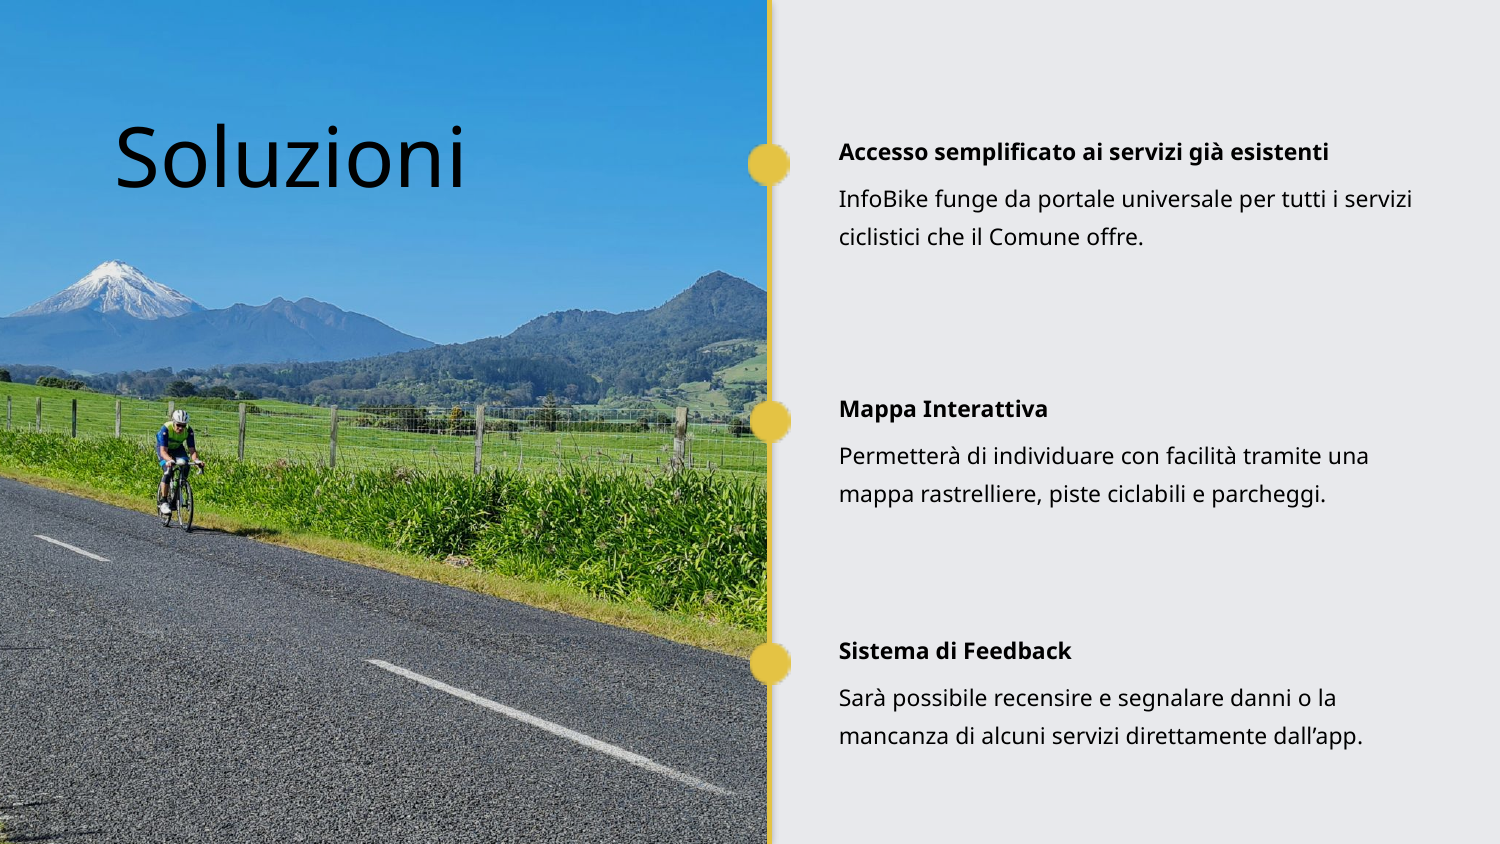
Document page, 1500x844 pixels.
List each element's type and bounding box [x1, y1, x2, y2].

picture [0, 0, 791, 844]
text_box [838, 386, 1416, 498]
text_box [838, 128, 1416, 241]
text_box [838, 628, 1416, 740]
